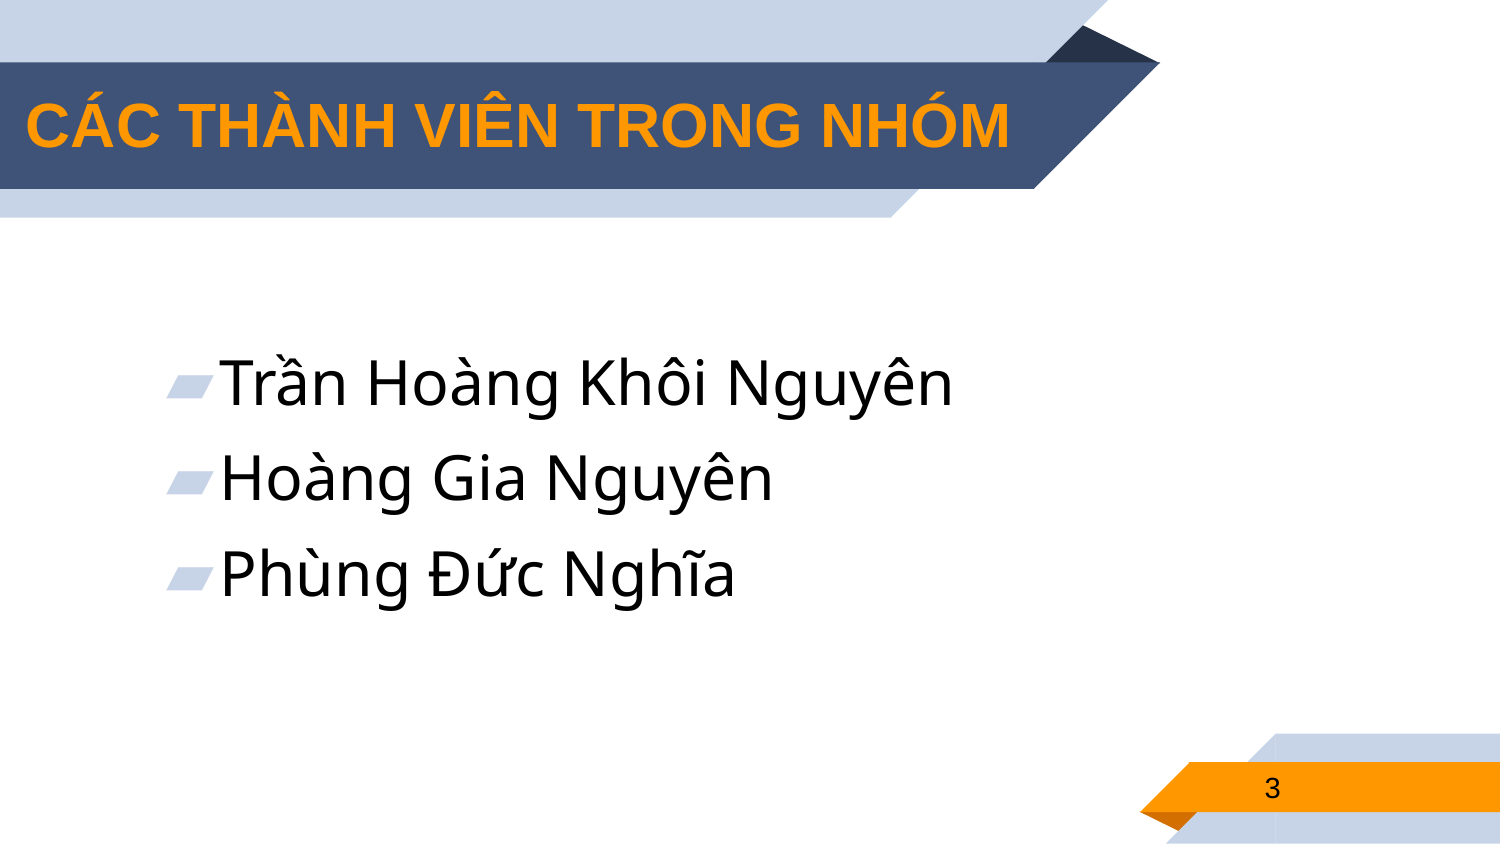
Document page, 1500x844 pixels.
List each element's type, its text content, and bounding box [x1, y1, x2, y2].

list Trần Hoàng Khôi Nguyên Hoàng Gia Nguyên Phùng Đức Nghĩa [133, 217, 1140, 734]
title CÁC THÀNH VIÊN TRONG NHÓM [0, 96, 1076, 223]
slide_number 3 [1249, 760, 1494, 813]
